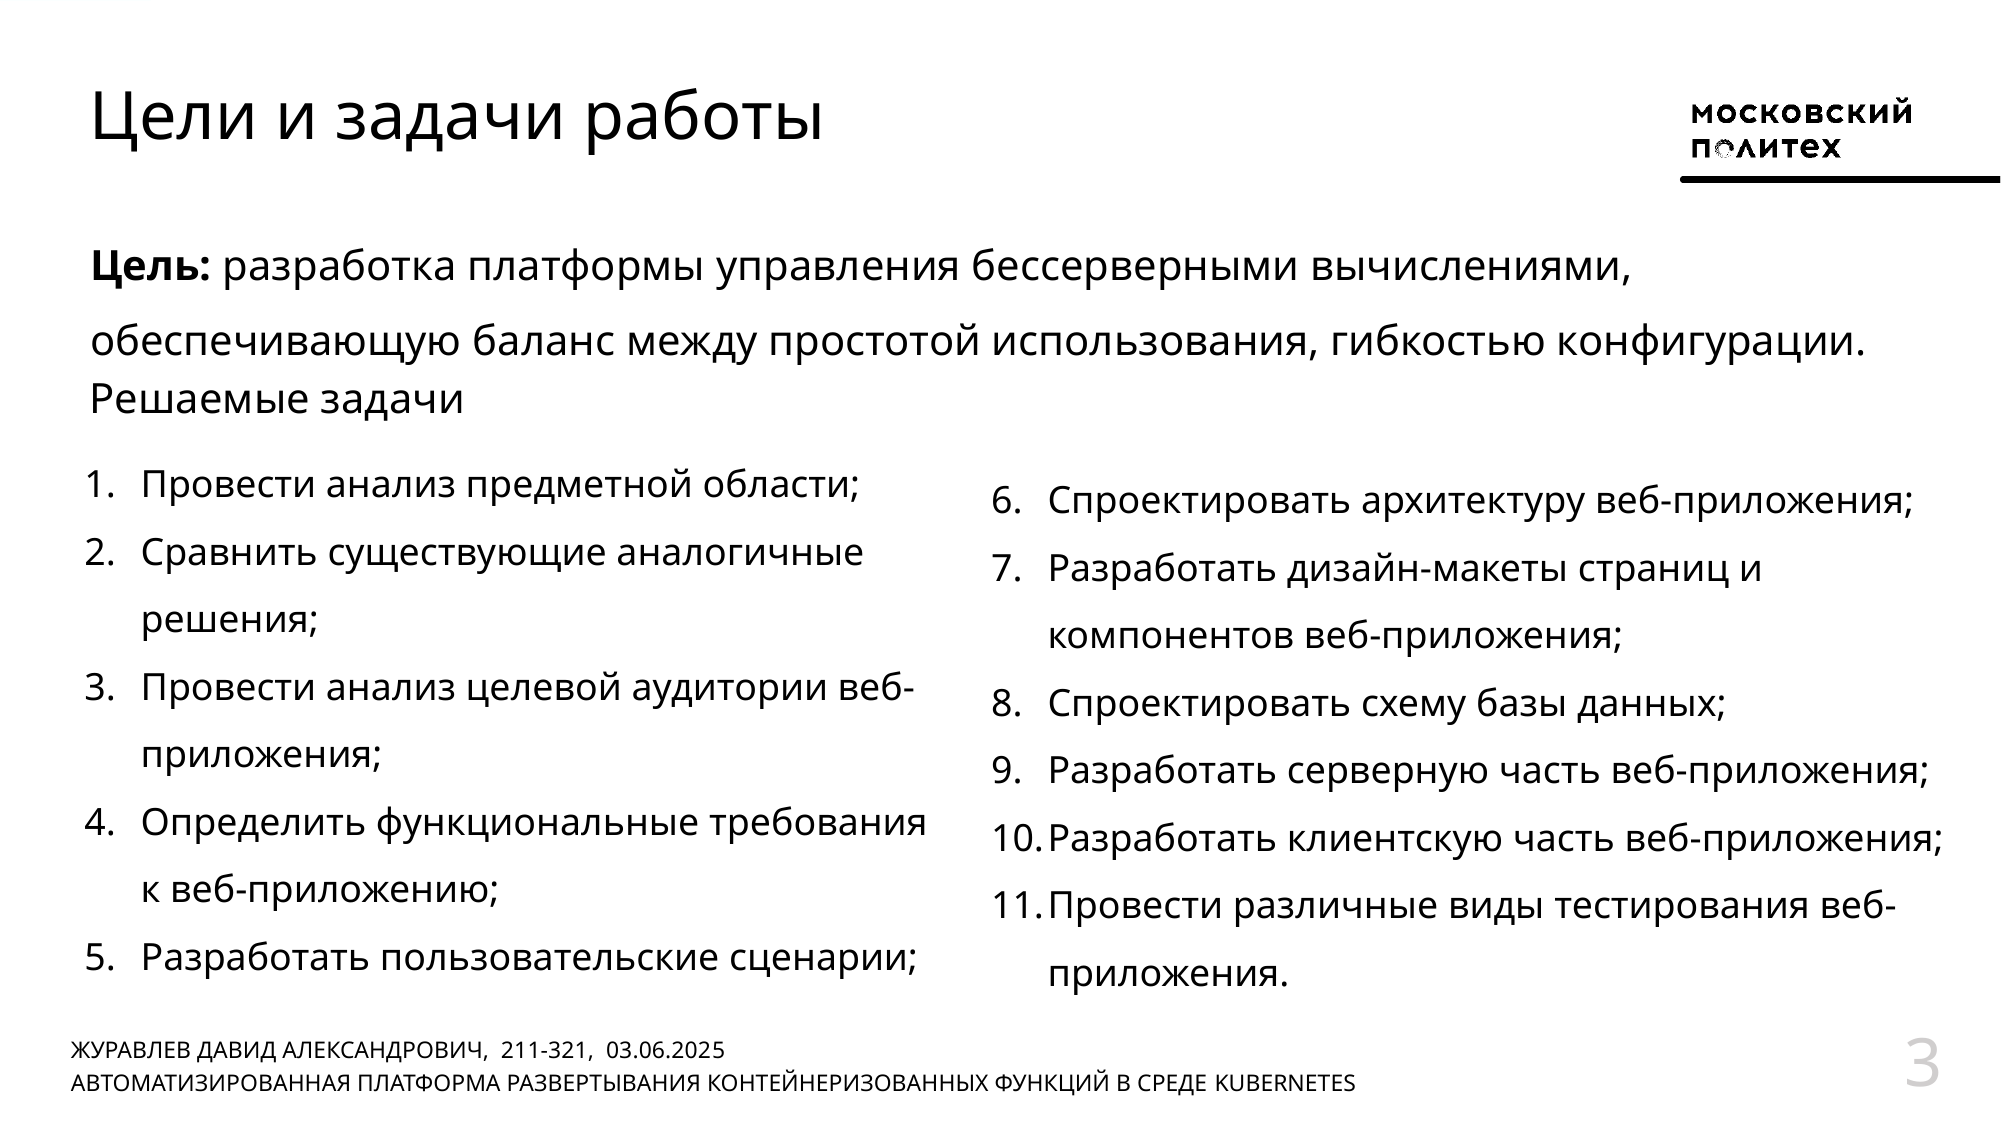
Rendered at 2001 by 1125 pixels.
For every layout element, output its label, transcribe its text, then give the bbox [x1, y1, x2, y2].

text_box Провести анализ предметной области; Сравнить существующие аналогичные решения; Провести анализ целевой аудитории веб-приложения; Определить функциональные требования к веб-приложению; Разработать пользовательские сценарии; Спроектировать архитектуру веб-приложения; Разработать дизайн-макеты страниц и компонентов веб-приложения; Спроектировать схему базы данных; Разработать серверную часть веб-приложения; Разработать клиентскую часть веб-приложения; Провести различные виды тестирования веб-приложения. [975, 183, 2000, 1002]
text_box ЖУРАВЛЕВ ДАВИД АЛЕКСАНДРОВИЧ, 211-321, 03.06.2025 АВТОМАТИЗИРОВАННАЯ ПЛАТФОРМА РАЗВЕРТЫВАНИЯ КОНТЕЙНЕРИЗОВАННЫХ ФУНКЦИЙ В СРЕДЕ KUBERNETES [55, 1022, 1440, 1104]
text_box Цель: разработка платформы управления бессерверными вычислениями, обеспечивающую баланс между простотой использования, гибкостью конфигурации. [75, 206, 1931, 372]
text_box Цели и задачи работы [75, 65, 958, 161]
slide_number 3 [1889, 1014, 1957, 1116]
text_box Провести анализ предметной области; Сравнить существующие аналогичные решения; Провести анализ целевой аудитории веб-приложения; Определить функциональные требования к веб-приложению; Разработать пользовательские сценарии; [68, 429, 959, 986]
picture [1677, 32, 1922, 183]
text_box Решаемые задачи [74, 364, 567, 430]
